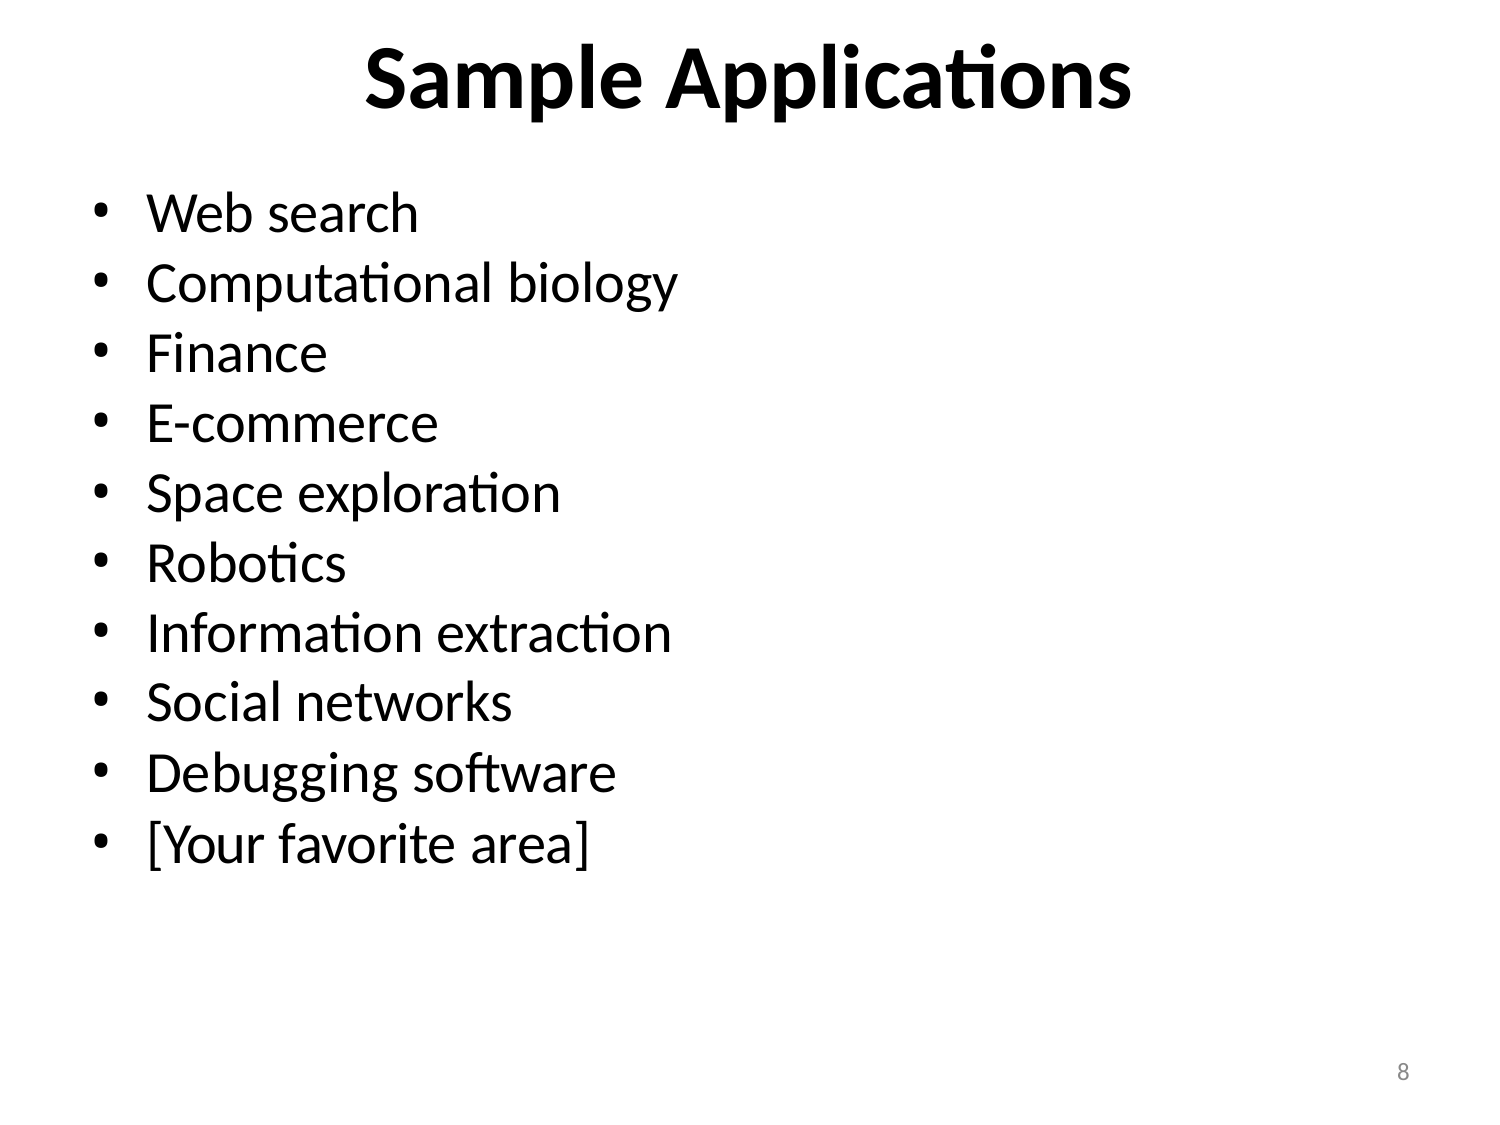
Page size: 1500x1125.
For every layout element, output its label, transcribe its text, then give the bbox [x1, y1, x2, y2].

text_box 8 [1390, 1054, 1416, 1086]
title Sample Applications [362, 14, 1139, 205]
text_box Web search Computational biology Finance E-commerce Space exploration Robotics Information extraction Social networks Debugging software [Your favorite area] [87, 172, 686, 875]
